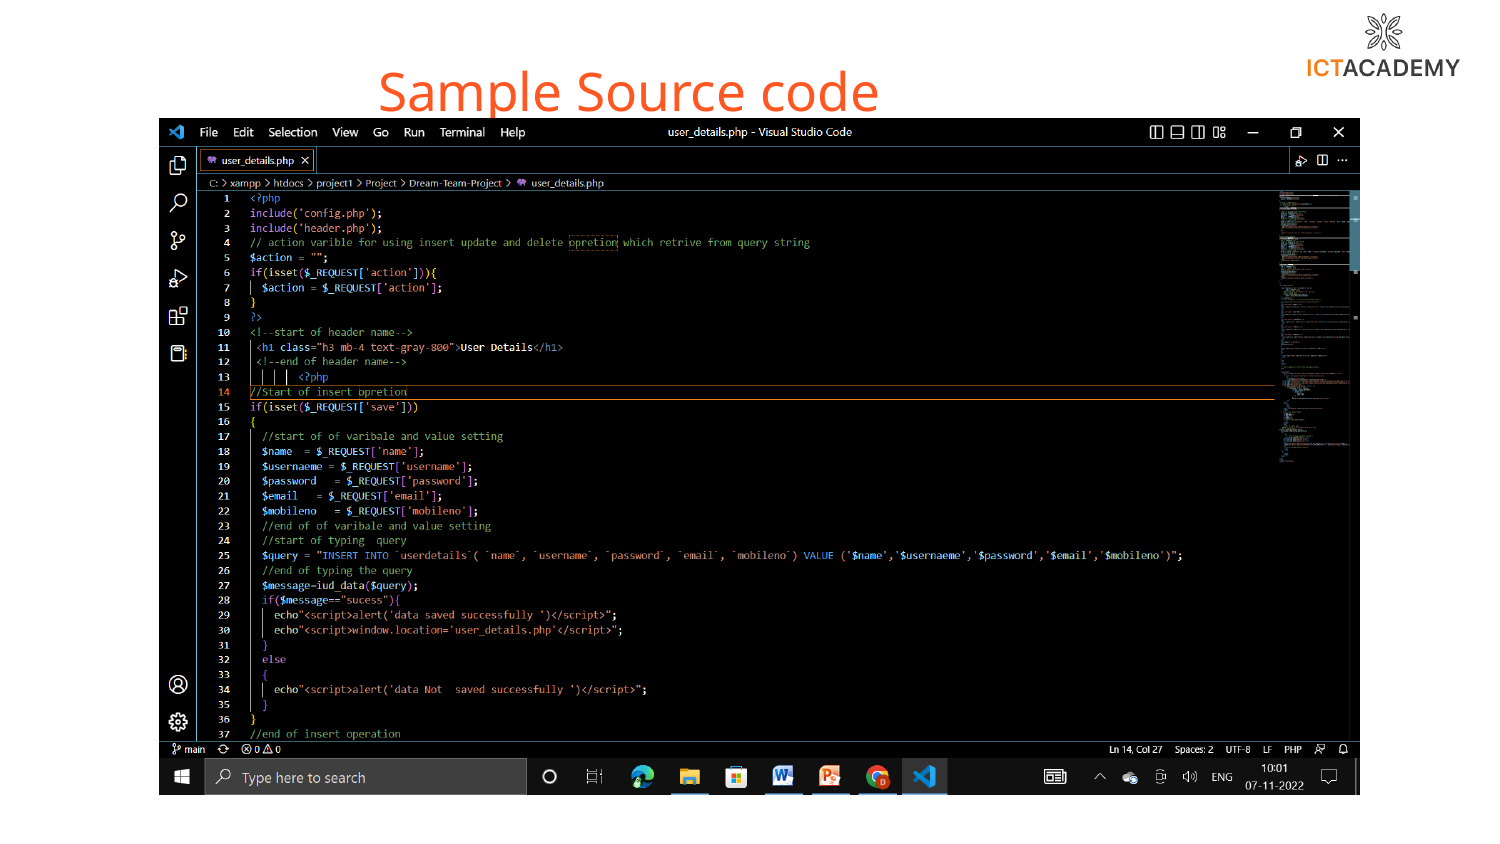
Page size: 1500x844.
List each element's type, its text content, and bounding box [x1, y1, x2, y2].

picture [159, 118, 1361, 795]
picture [1273, 5, 1494, 43]
title Sample Source code [363, 43, 1500, 138]
